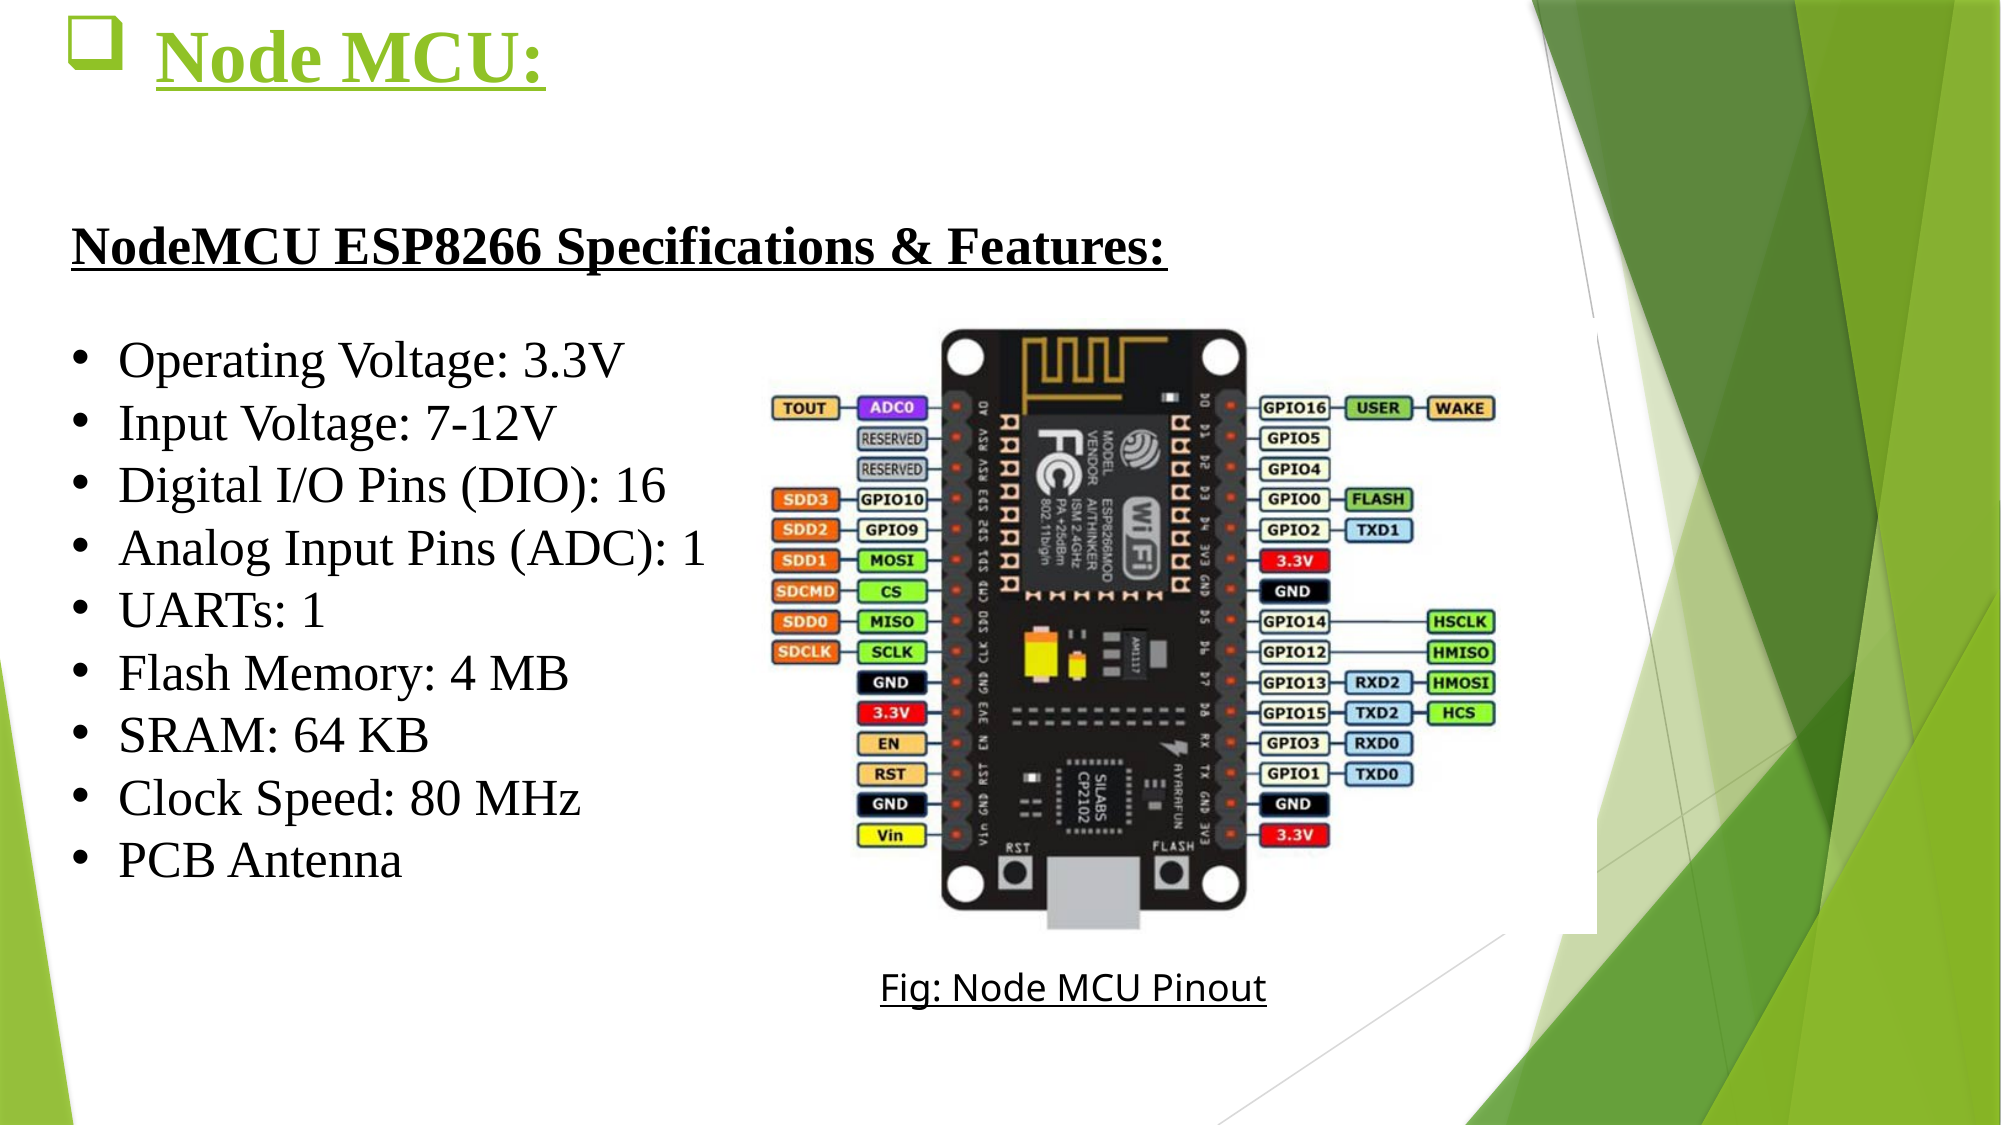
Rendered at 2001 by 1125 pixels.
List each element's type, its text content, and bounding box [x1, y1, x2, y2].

title Node MCU: [0, 0, 1135, 239]
text_box Fig: Node MCU Pinout [864, 956, 1340, 1017]
picture [672, 317, 1597, 934]
text_box NodeMCU ESP8266 Specifications & Features: Operating Voltage: 3.3V Input Voltage: 7-12V Digital I/O Pins (DIO): 16 Analog Input Pins (ADC): 1 UARTs: 1 Flash Memory: 4 MB SRAM: 64 KB Clock Speed: 80 MHz PCB Antenna [56, 203, 1257, 896]
